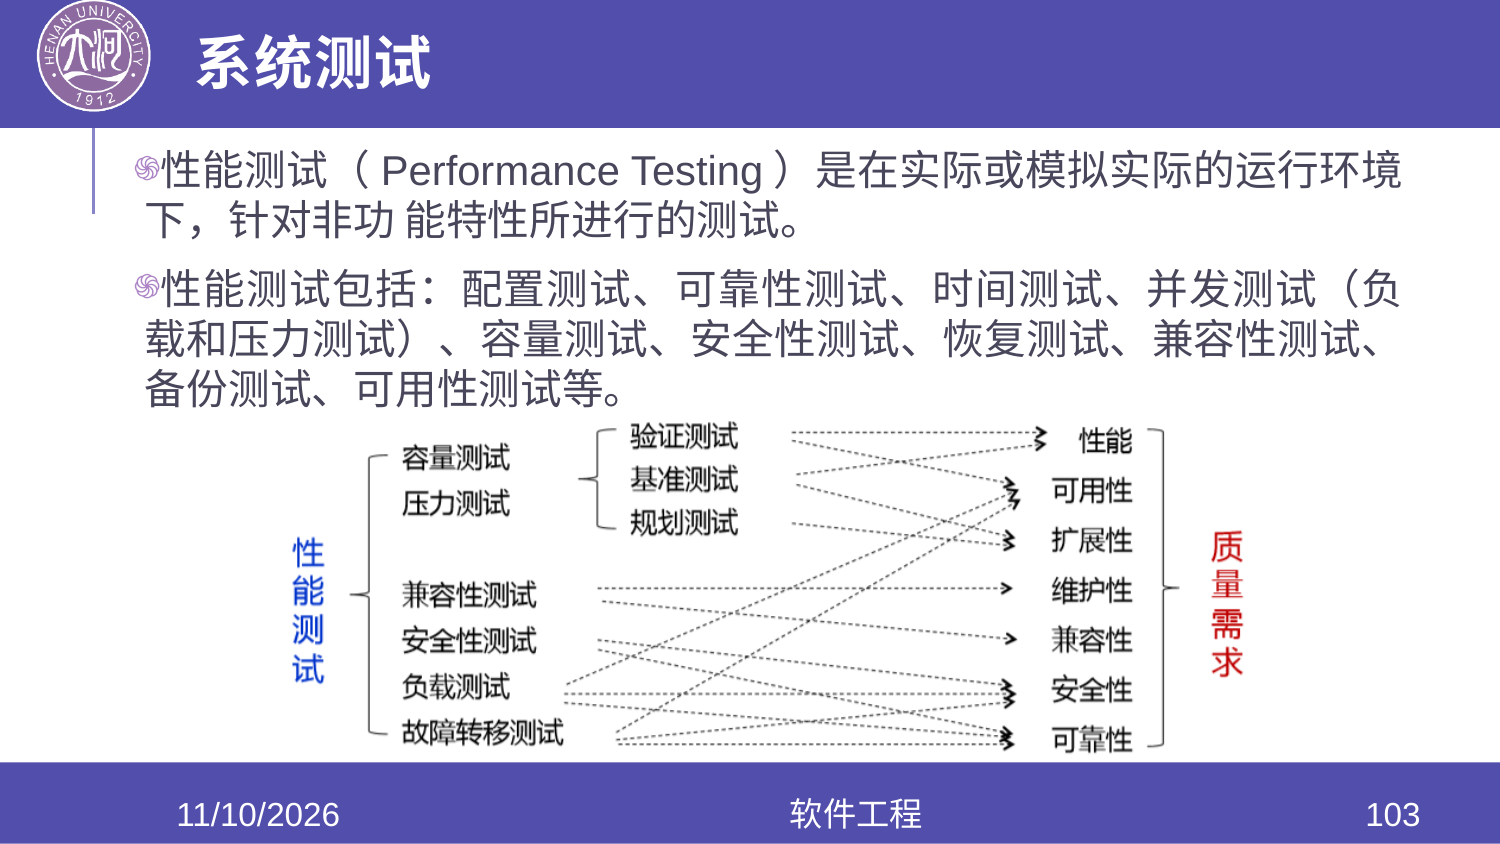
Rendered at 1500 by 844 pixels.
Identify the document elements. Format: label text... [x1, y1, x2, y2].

title 系统测试 [179, 0, 1454, 136]
footer 软件工程 [391, 796, 1322, 830]
list 性能测试（Performance Testing）是在实际或模拟实际的运行环境下，针对非功 能特性所进行的测试。 性能测试包括：配置测试、可靠性测试、时间测试、并发测试（负载和压力测试）、容量测试、安全性测试、恢复测试、兼容性测试、备份测试、可用性测试等。 [126, 136, 1411, 743]
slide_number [126, 796, 391, 830]
picture [288, 413, 1252, 759]
slide_number 103 [1333, 796, 1454, 830]
